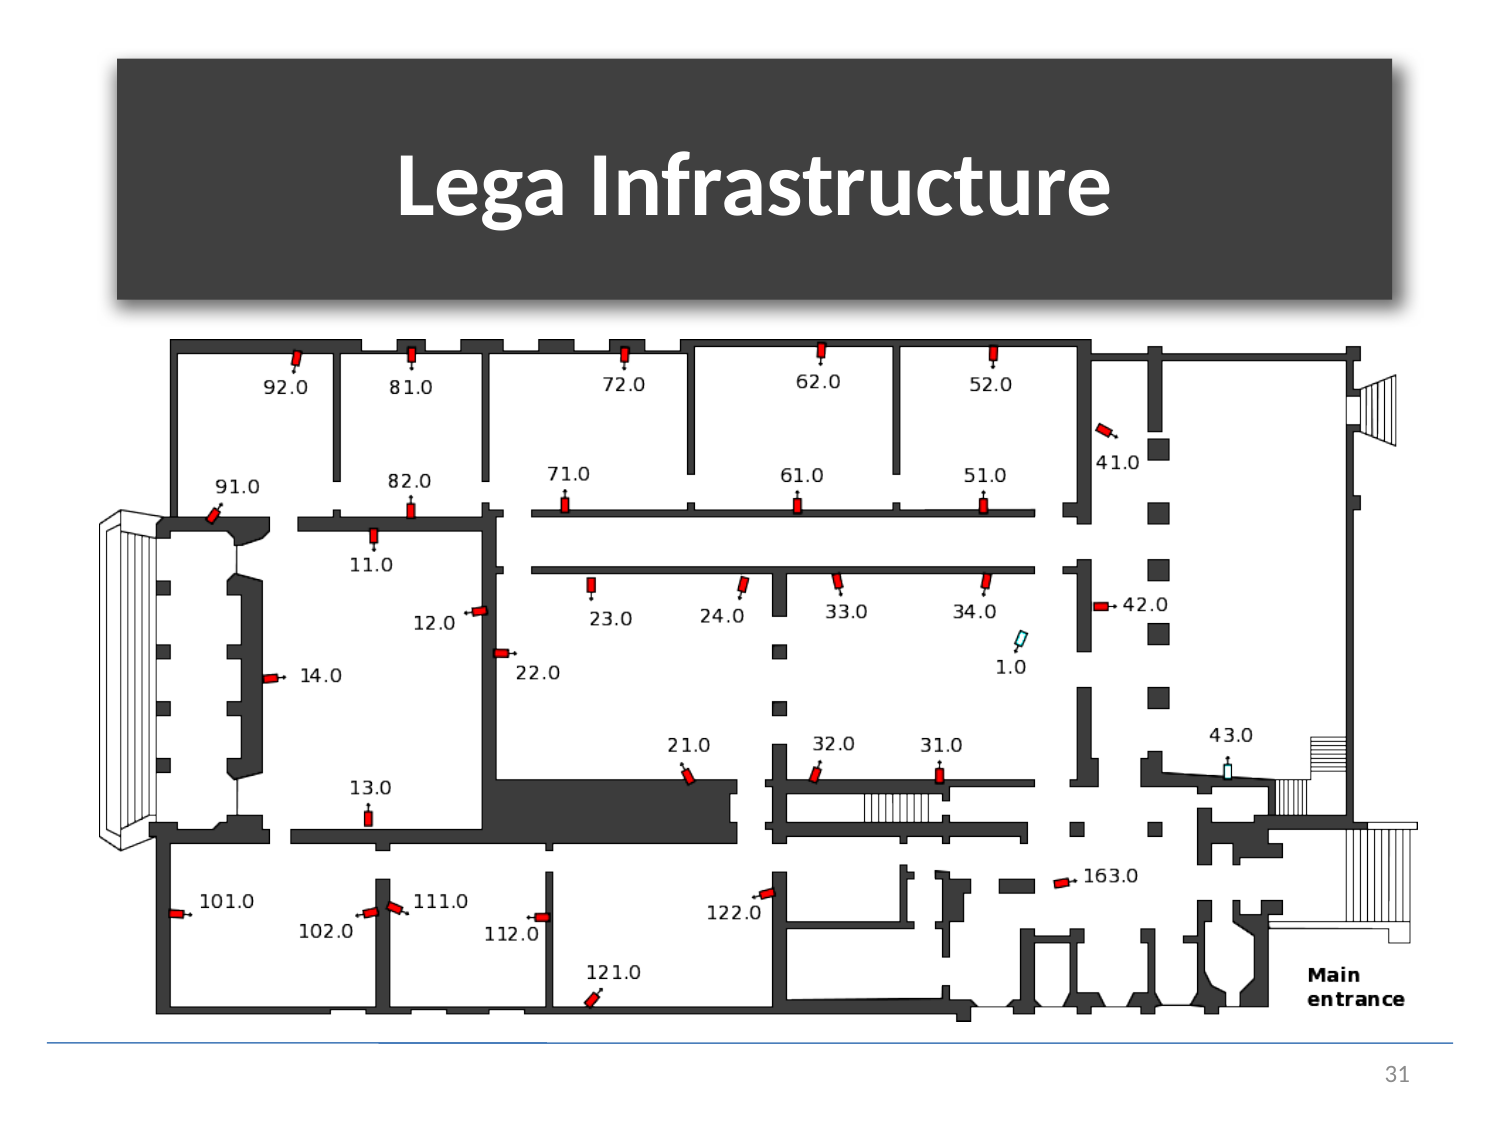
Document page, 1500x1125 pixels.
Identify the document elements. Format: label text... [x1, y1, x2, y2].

picture [99, 339, 1419, 1022]
slide_number 31 [1074, 1051, 1425, 1103]
title Lega Infrastructure [117, 58, 1393, 300]
